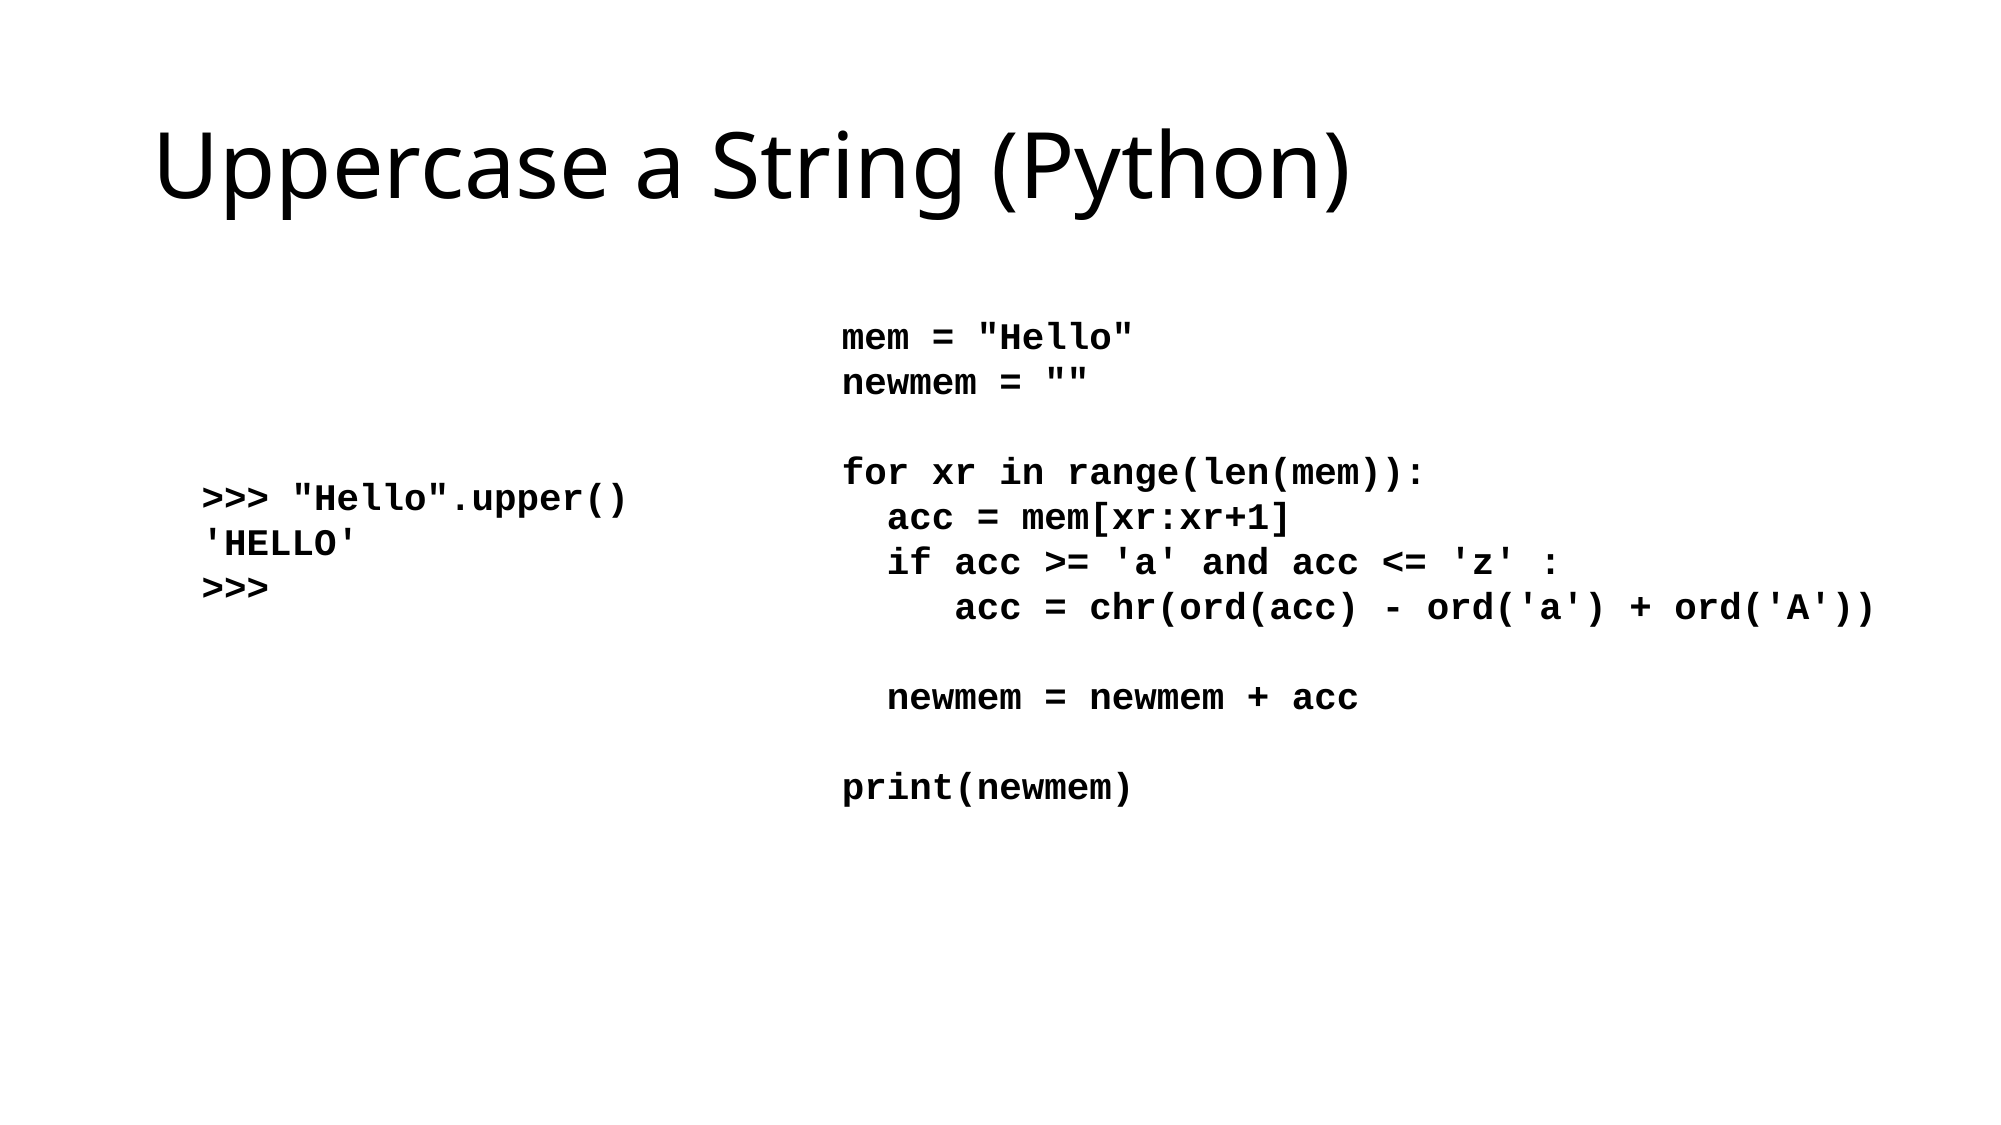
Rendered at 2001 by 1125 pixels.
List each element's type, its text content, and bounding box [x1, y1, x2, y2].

title Uppercase a String (Python) [137, 59, 1863, 278]
text_box >>> "Hello".upper() 'HELLO' >>> [186, 465, 716, 616]
text_box mem = "Hello" newmem = "" for xr in range(len(mem)): acc = mem[xr:xr+1] if acc >= 'a' and acc <= 'z' : acc = chr(ord(acc) - ord('a') + ord('A')) newmem = newmem + acc print(newmem) [827, 304, 2000, 815]
